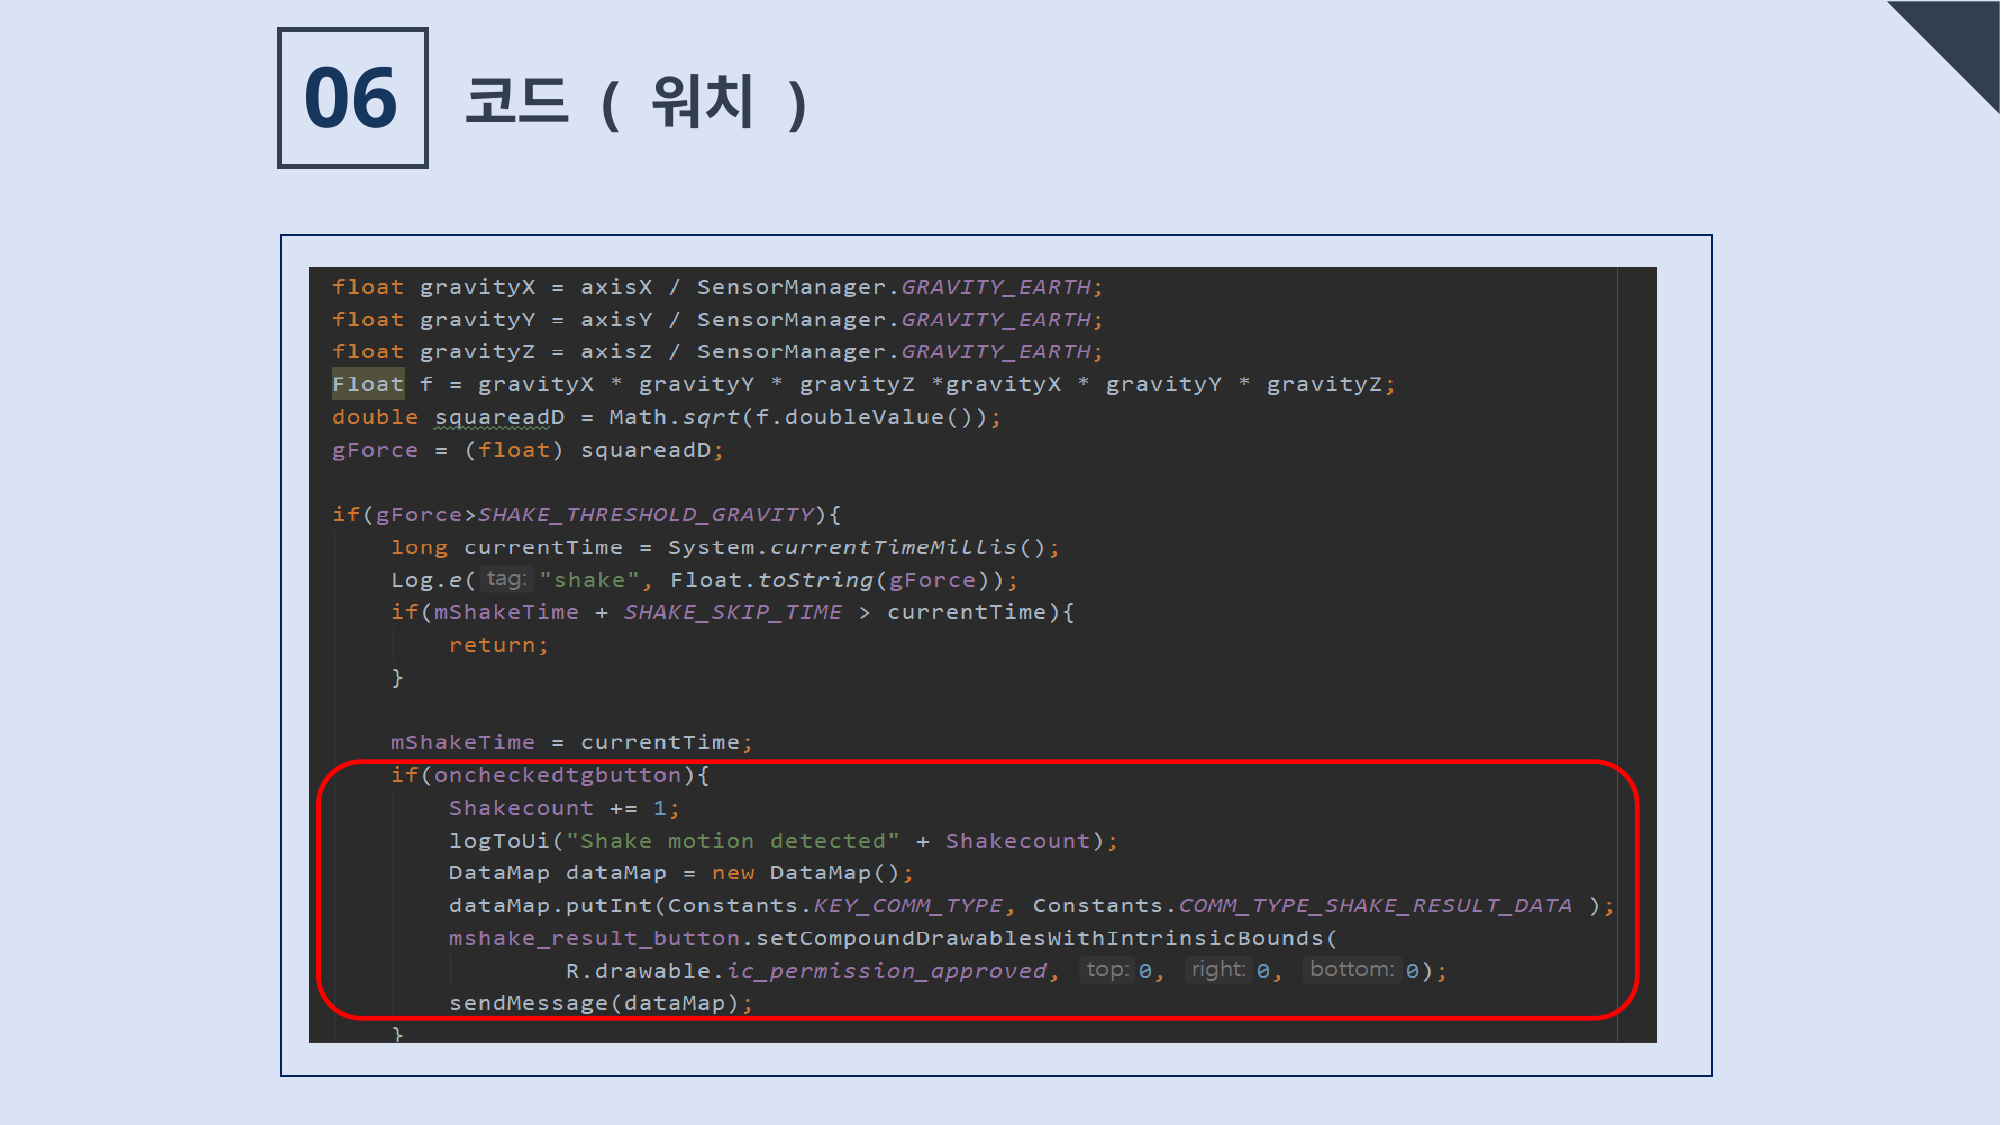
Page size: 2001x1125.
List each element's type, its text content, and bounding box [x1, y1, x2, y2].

text_box [280, 234, 1713, 1077]
text_box 06 [428, 36, 438, 152]
picture [309, 267, 1657, 1043]
text_box [279, 28, 428, 168]
text_box 코드 ( 워치 ) [449, 57, 871, 143]
text_box [1884, 0, 2000, 116]
